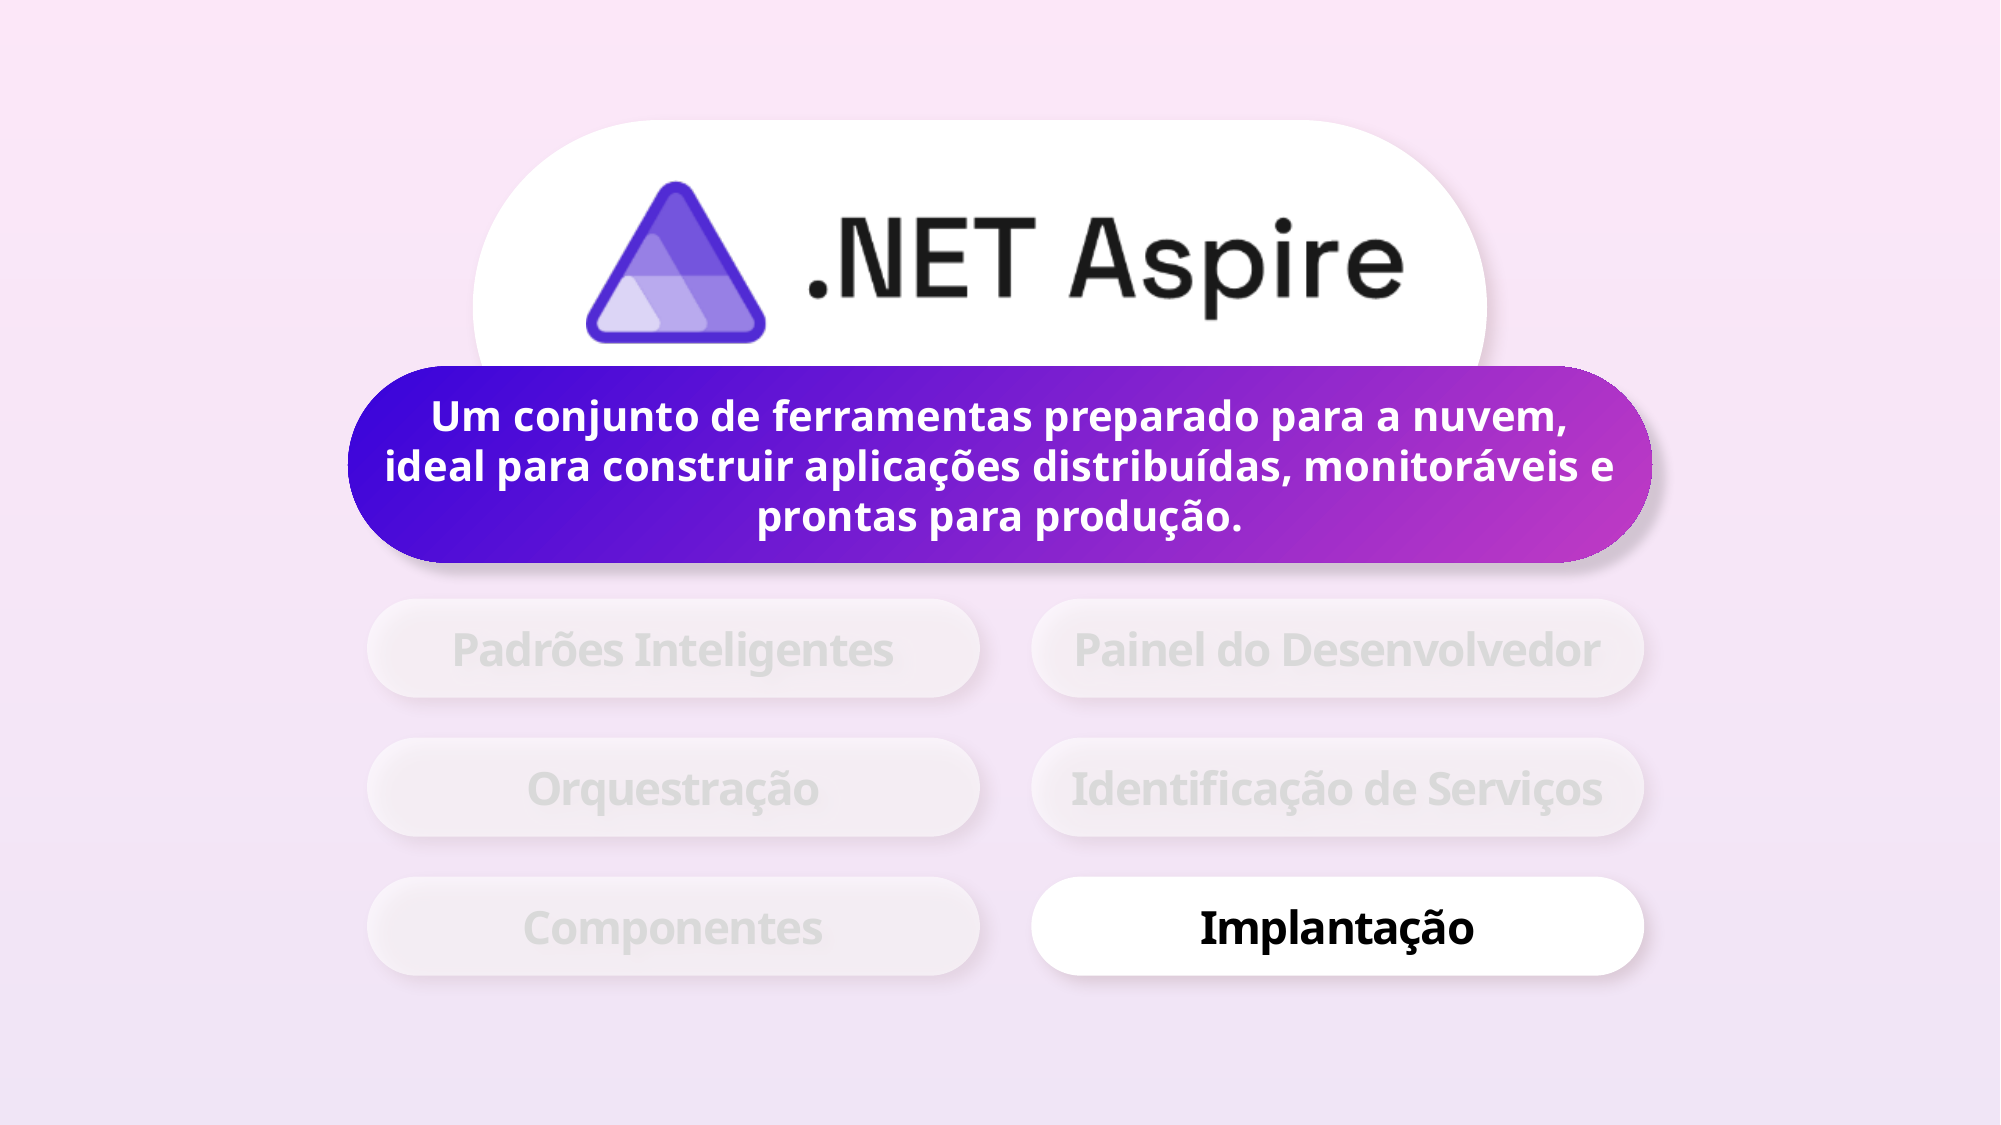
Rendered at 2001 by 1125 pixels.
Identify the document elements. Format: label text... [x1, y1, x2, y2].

text_box Um conjunto de ferramentas preparado para a nuvem, ideal para construir aplicações distribuídas, monitoráveis e prontas para produção. [348, 366, 1653, 563]
text_box Painel do Desenvolvedor [1031, 598, 1645, 698]
text_box Componentes [367, 876, 980, 976]
picture [585, 156, 1477, 397]
text_box [1477, 246, 1488, 366]
text_box Identificação de Serviços [1031, 737, 1645, 837]
text_box Orquestração [367, 737, 980, 837]
text_box Implantação [1031, 876, 1645, 976]
text_box [472, 120, 1411, 366]
text_box Padrões Inteligentes [367, 598, 980, 698]
